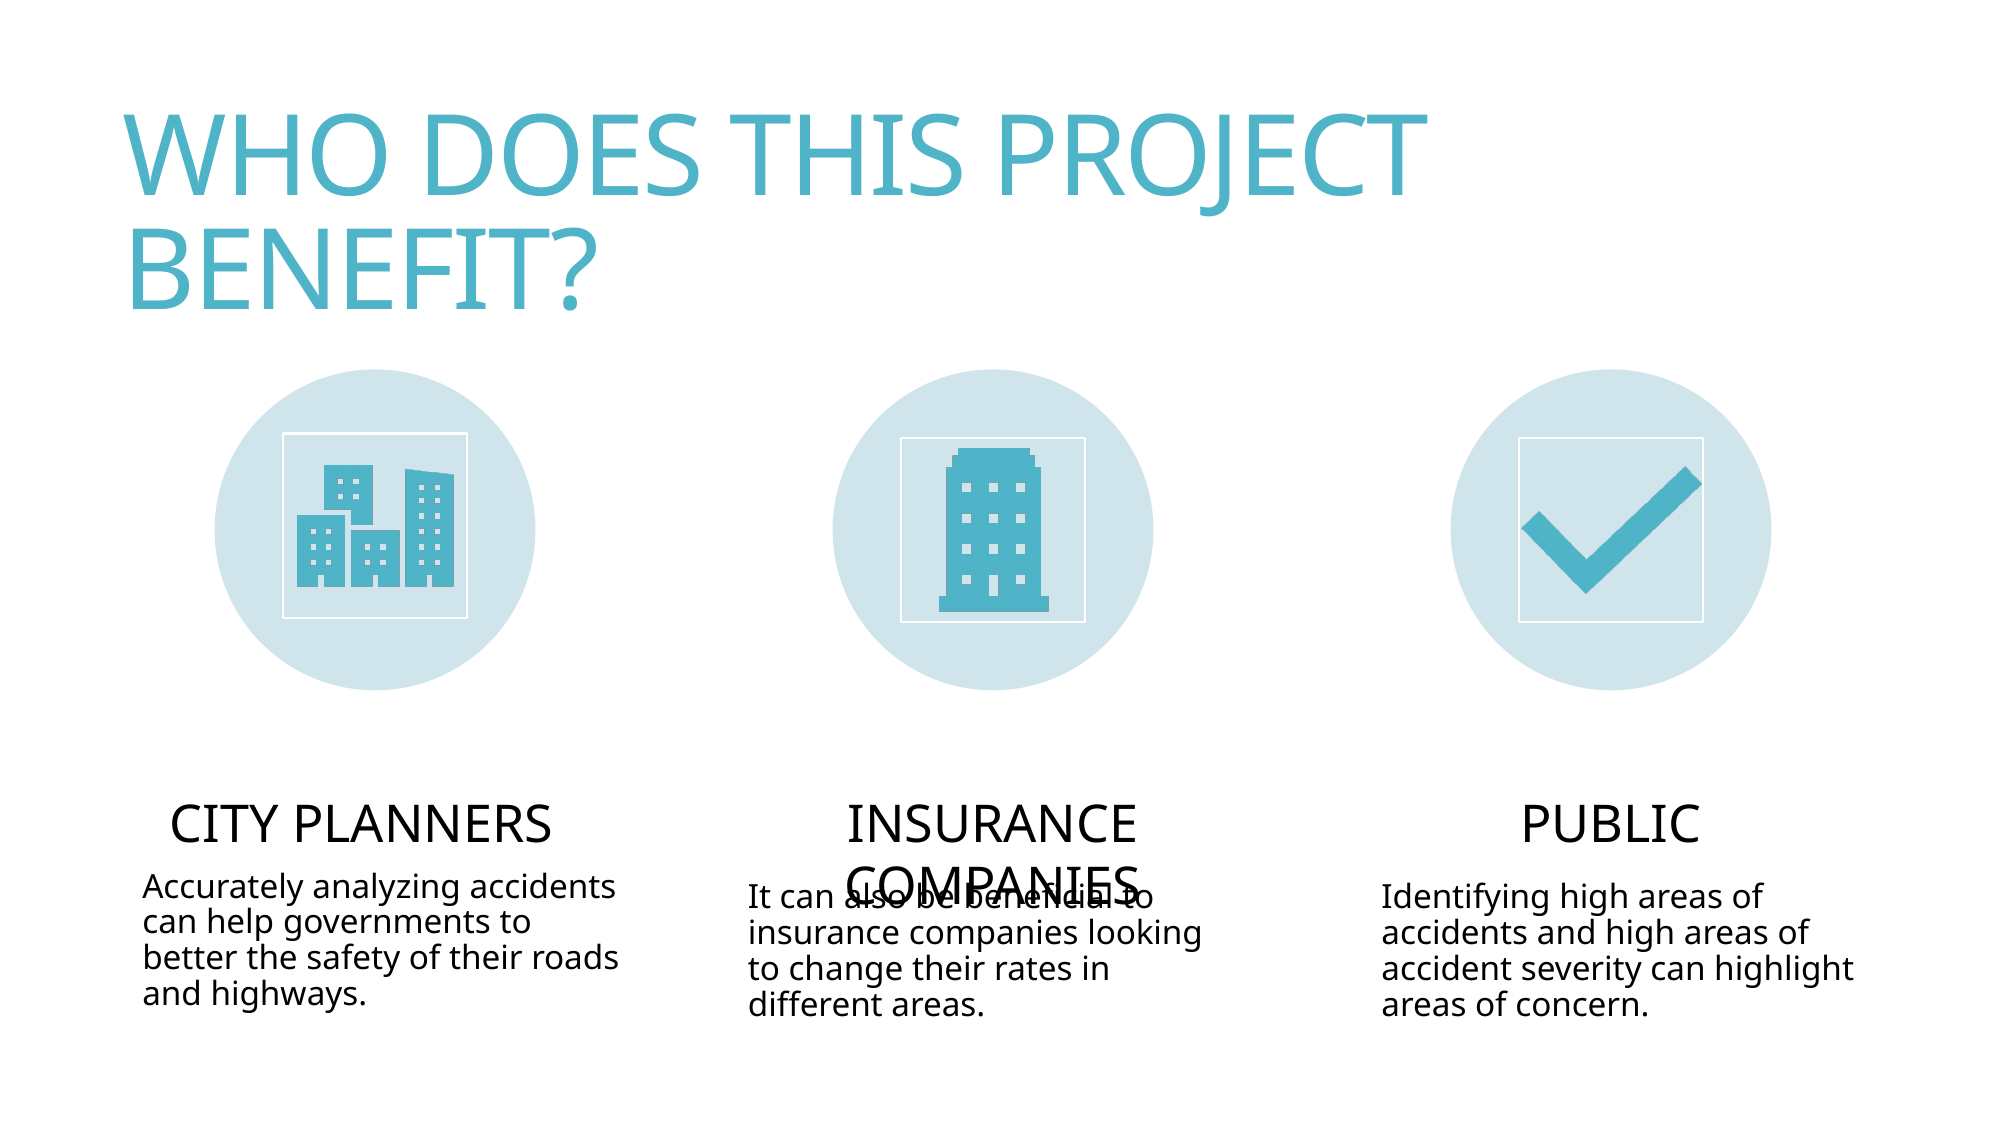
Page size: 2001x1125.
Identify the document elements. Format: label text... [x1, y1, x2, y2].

text_box [1518, 437, 1704, 623]
title WHO DOES THIS PROJECT BENEFIT? [107, 81, 1875, 354]
text_box Identifying high areas of accidents and high areas of accident severity can highlight areas of concern. [1363, 862, 1889, 1001]
text_box City Planners [111, 790, 638, 909]
text_box [900, 437, 1086, 623]
text_box Accurately analyzing accidents can help governments to better the safety of their roads and highways. [124, 851, 650, 1001]
text_box Public [1347, 790, 1874, 909]
text_box [214, 369, 536, 691]
text_box [282, 432, 468, 619]
text_box [832, 369, 1154, 691]
text_box It can also be beneficial to insurance companies looking to change their rates in different areas. [730, 862, 1256, 1000]
text_box Insurance Companies [729, 790, 1256, 909]
text_box [1378, 857, 1903, 996]
text_box [1450, 369, 1772, 691]
